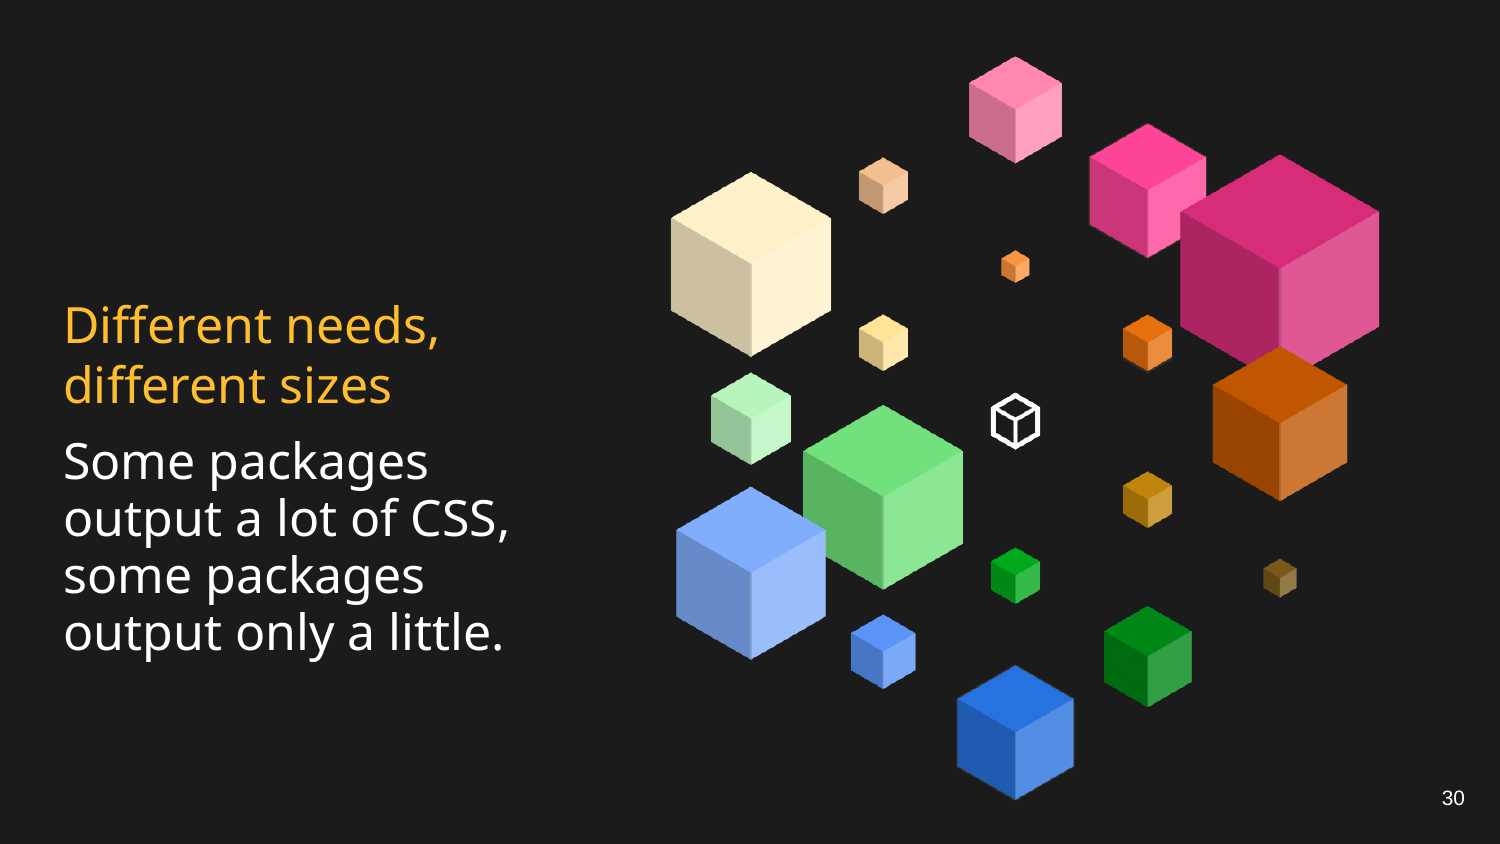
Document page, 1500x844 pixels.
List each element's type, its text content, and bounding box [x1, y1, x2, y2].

list Some packages output a lot of CSS, some packages output only a little. [48, 418, 645, 776]
title Different needs, different sizes [48, 110, 638, 418]
picture [655, 0, 1500, 844]
